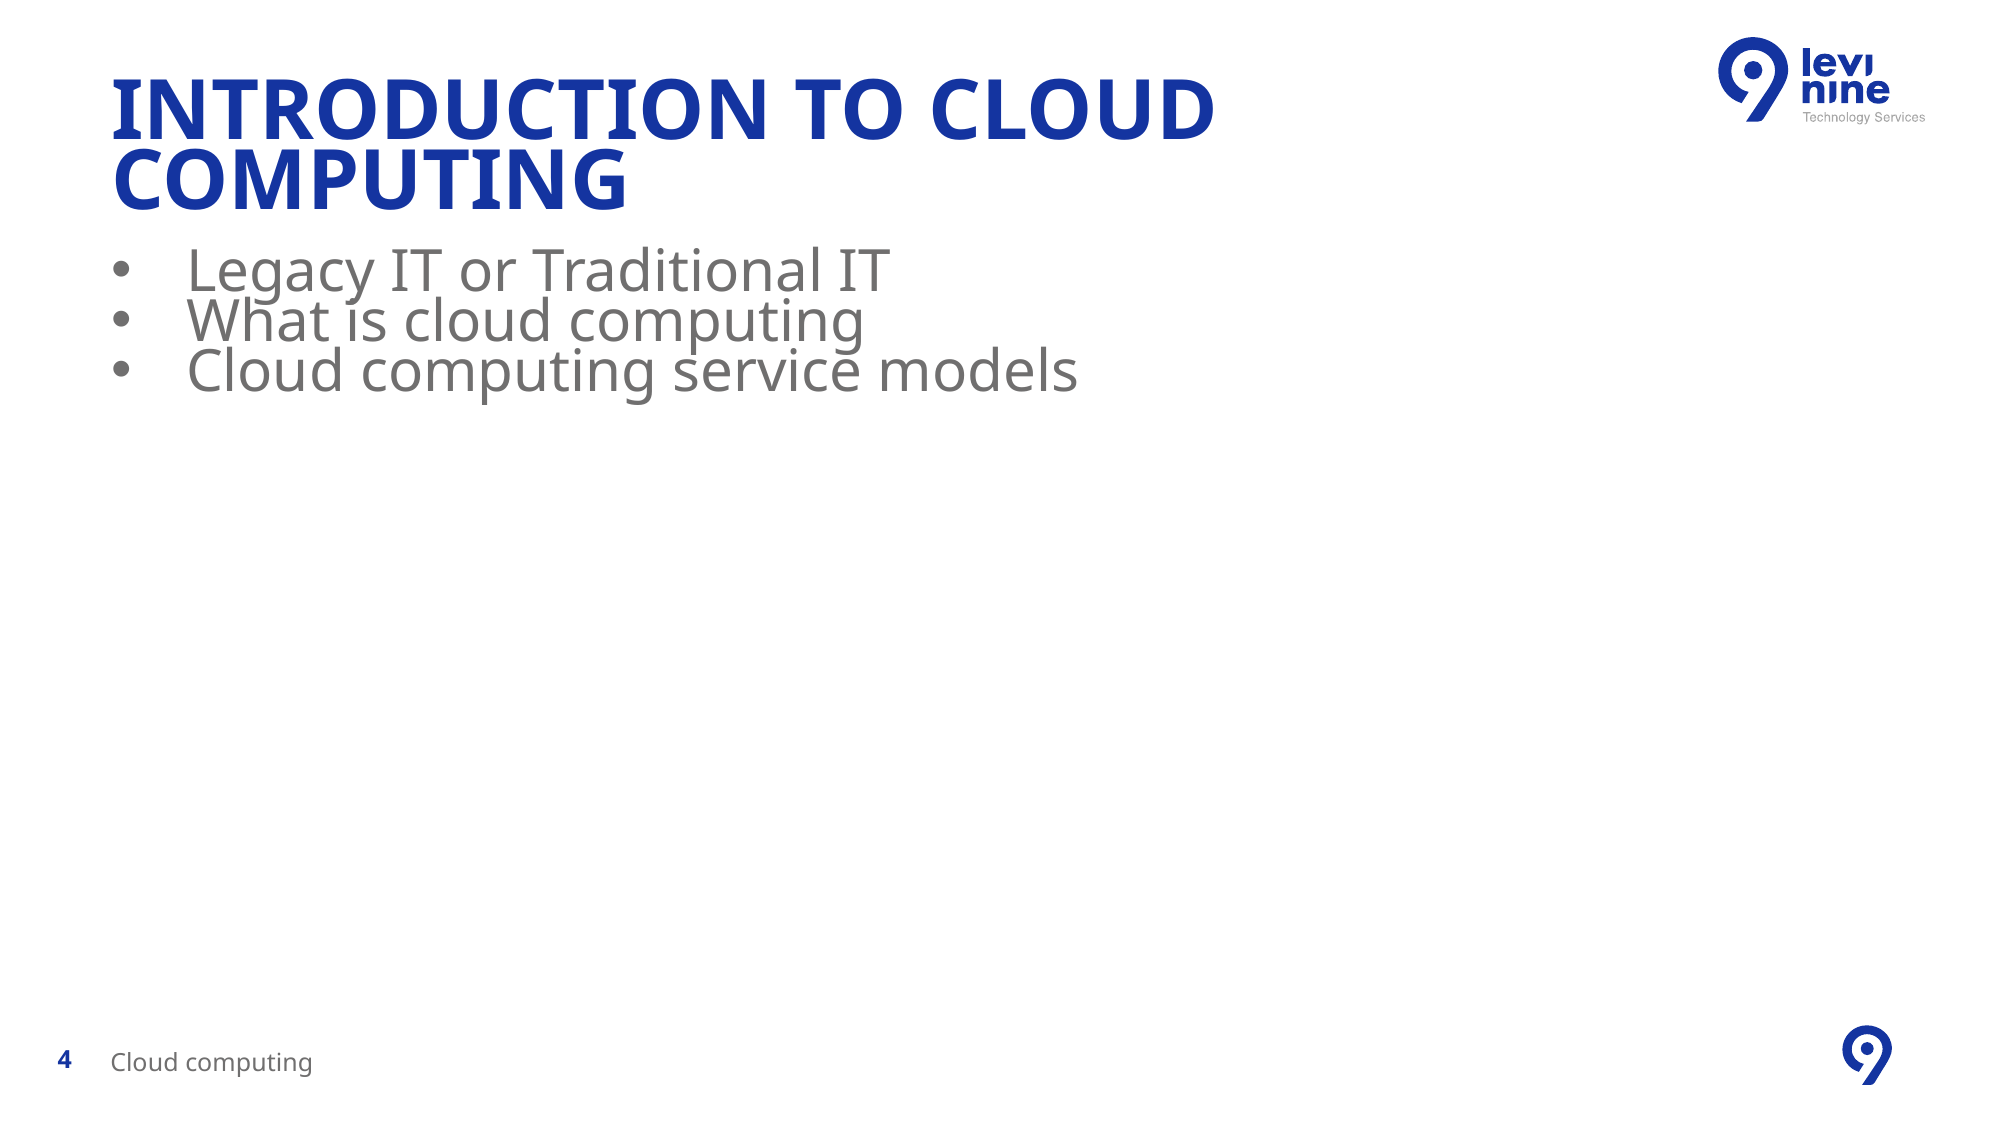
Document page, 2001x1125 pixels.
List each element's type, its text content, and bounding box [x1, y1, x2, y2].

list Legacy IT or Traditional IT What is cloud computing Cloud computing service models [111, 253, 1251, 988]
title Introduction to cloud computing [111, 81, 1686, 225]
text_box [1718, 37, 1925, 125]
slide_number 4 [57, 1045, 103, 1077]
footer Cloud computing [110, 1045, 1289, 1077]
